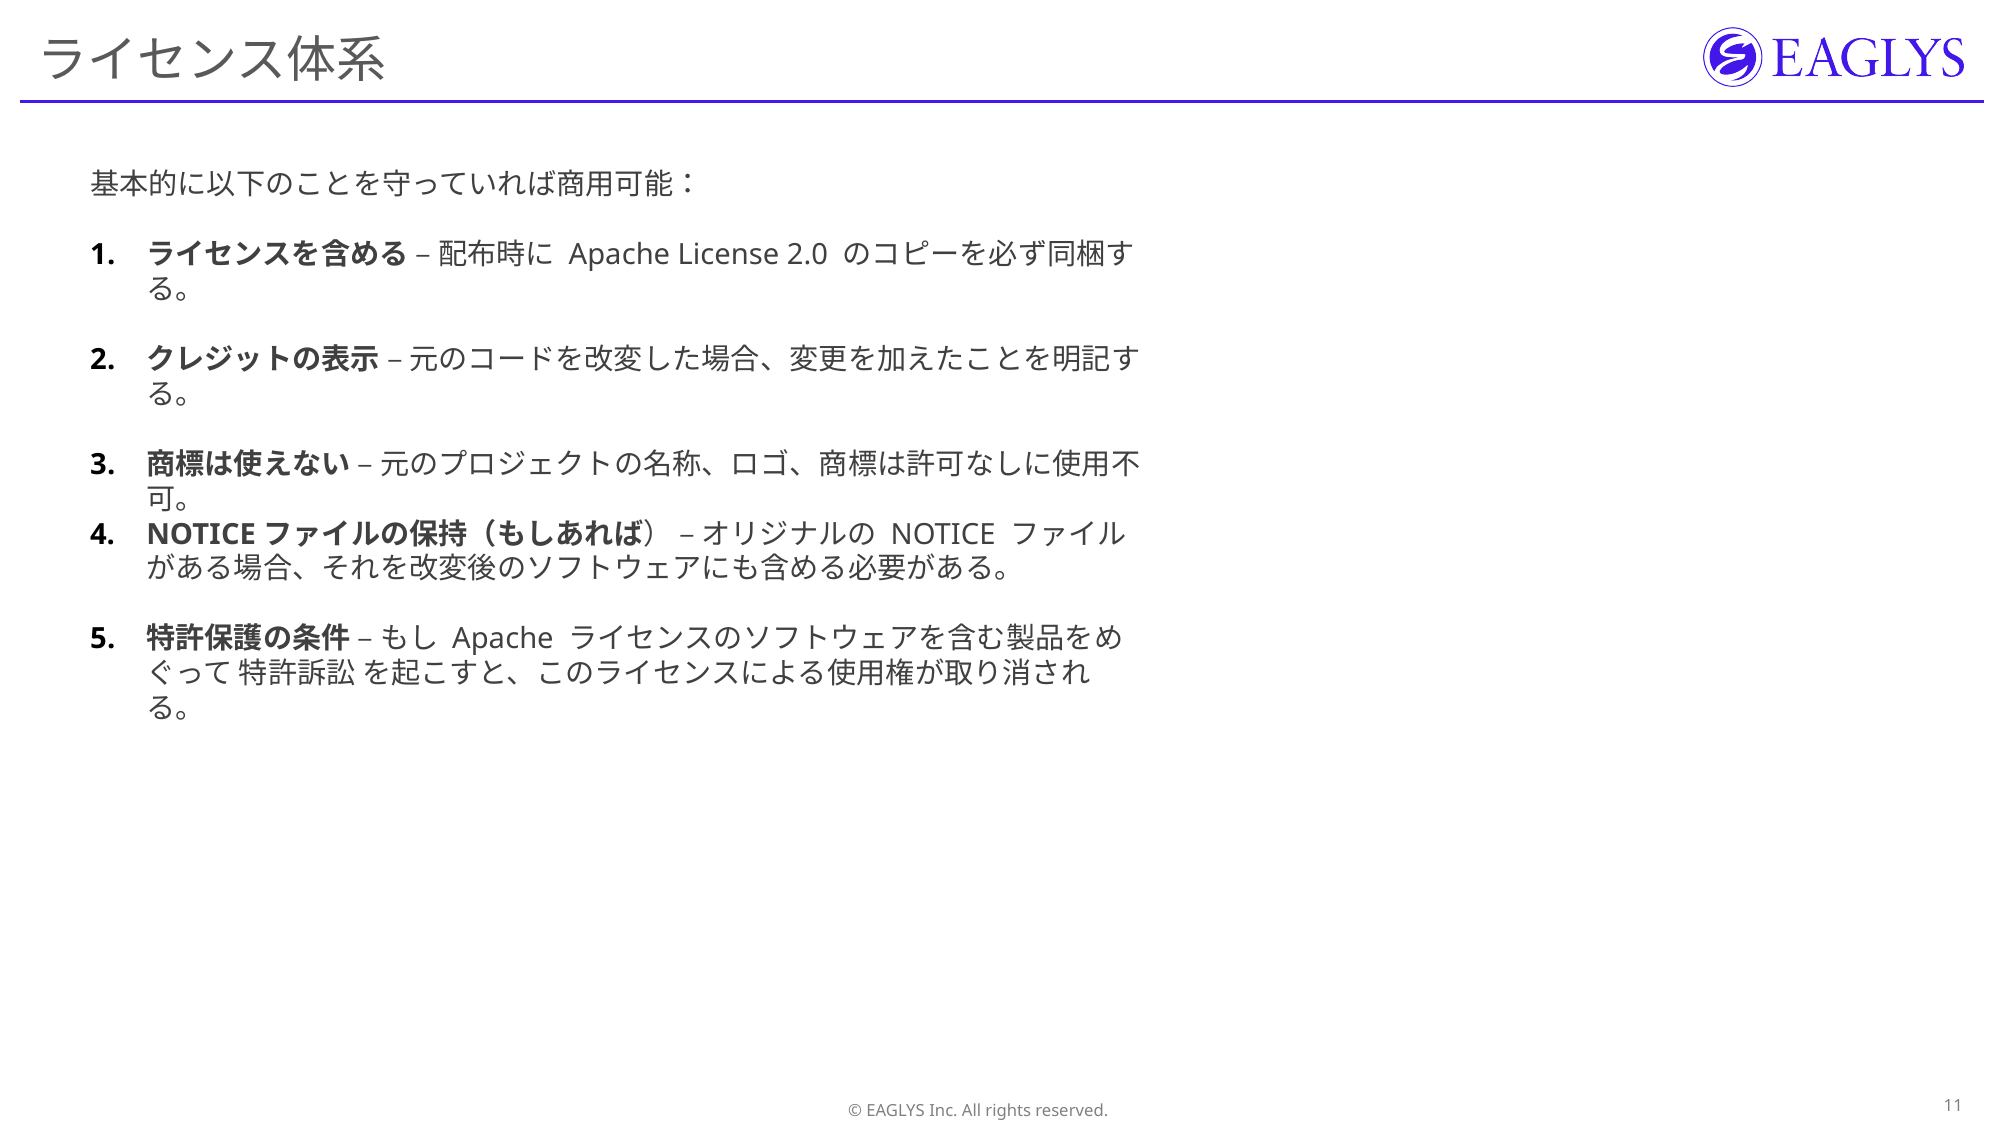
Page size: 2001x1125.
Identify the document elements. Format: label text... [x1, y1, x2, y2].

text_box 基本的に以下のことを守っていれば商用可能： ライセンスを含める – 配布時に Apache License 2.0 のコピーを必ず同梱する。 クレジットの表示 – 元のコードを改変した場合、変更を加えたことを明記する。 商標は使えない – 元のプロジェクトの名称、ロゴ、商標は許可なしに使用不可。 NOTICEファイルの保持（もしあれば） – オリジナルの NOTICE ファイルがある場合、それを改変後のソフトウェアにも含める必要がある。 特許保護の条件 – もし Apache ライセンスのソフトウェアを含む製品をめぐって 特許訴訟 を起こすと、このライセンスによる使用権が取り消される。 [72, 159, 1163, 766]
picture [1703, 27, 1964, 87]
slide_number 10 [1877, 1096, 1978, 1117]
title ライセンス体系 [22, 16, 1569, 99]
